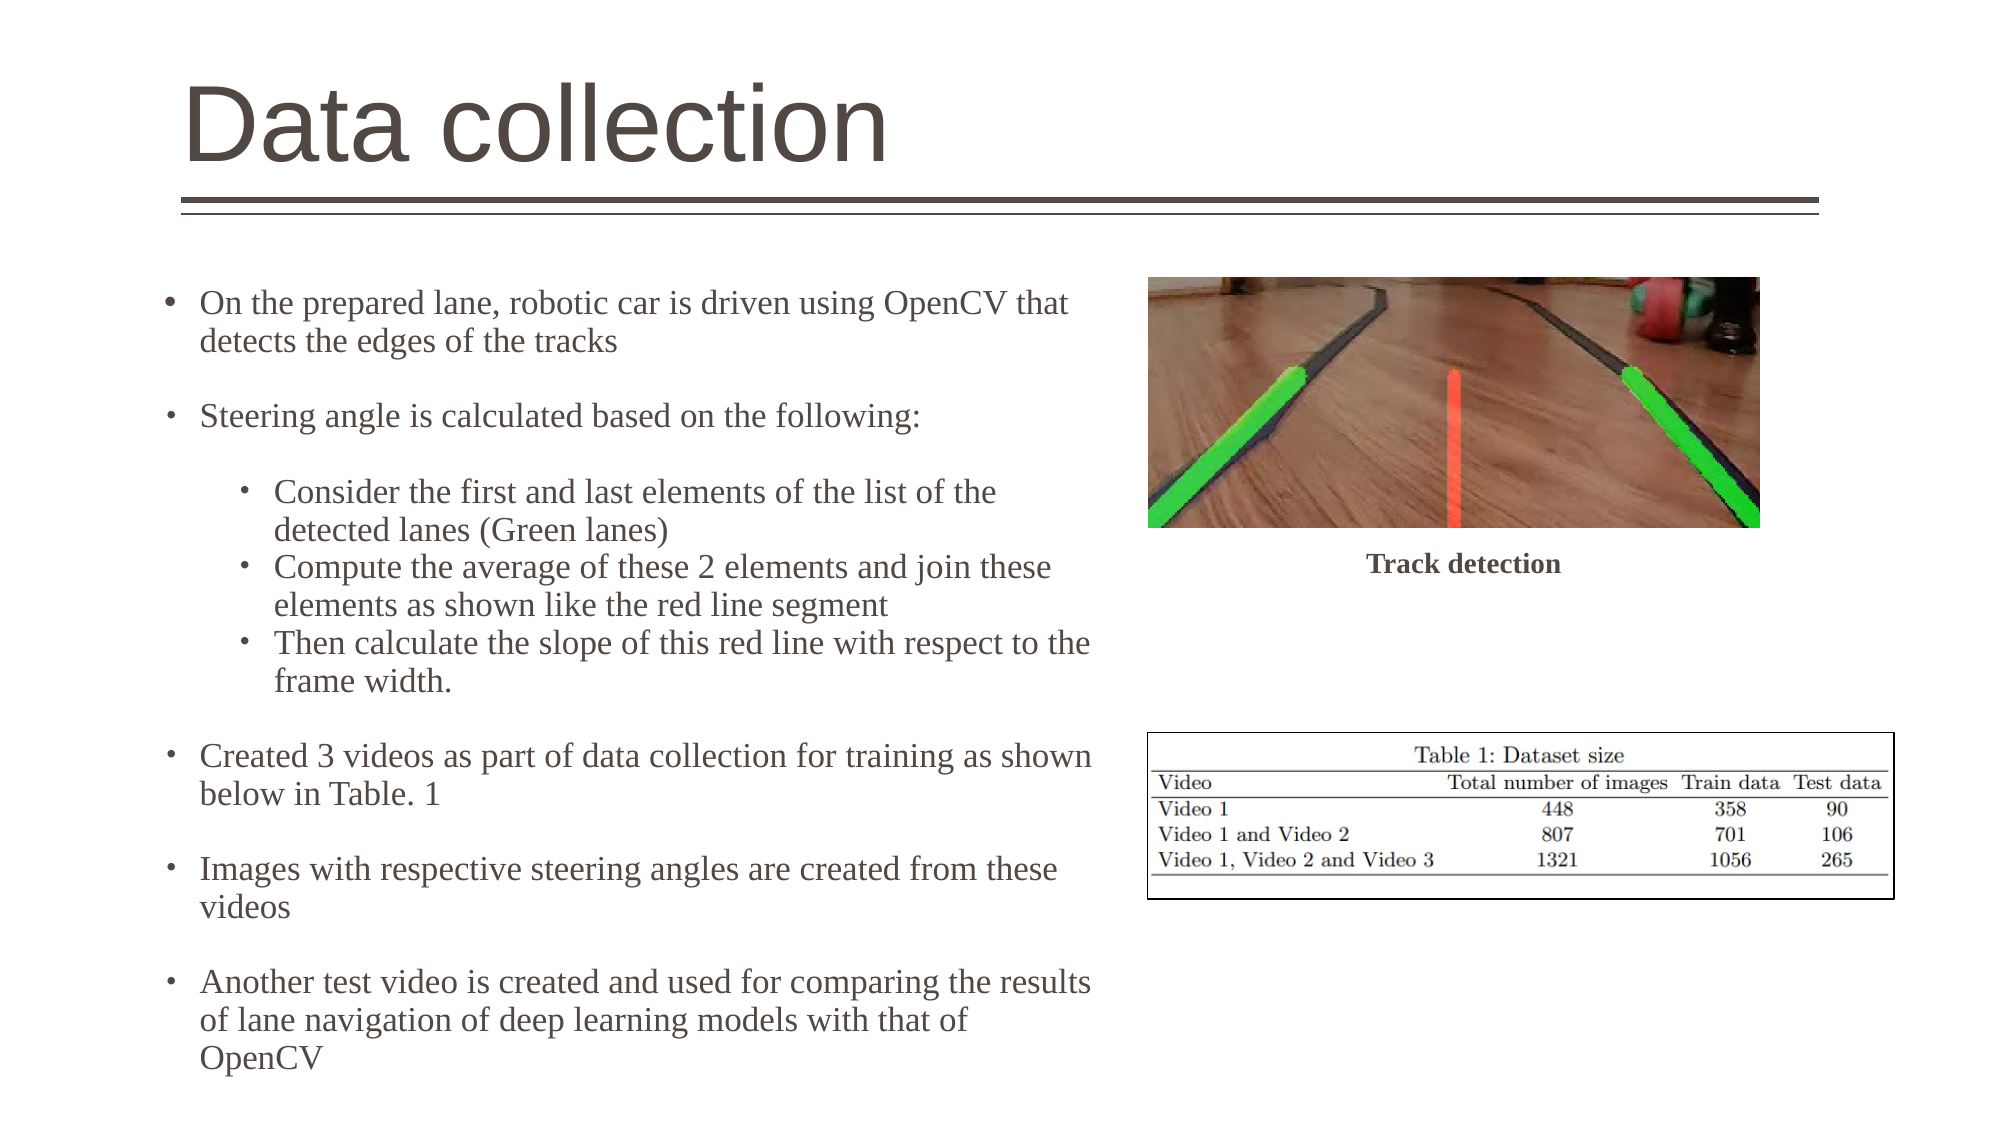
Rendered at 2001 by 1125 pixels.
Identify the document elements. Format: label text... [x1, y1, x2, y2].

picture [1148, 276, 1760, 528]
text_box Track detection [1351, 537, 1596, 588]
list On the prepared lane, robotic car is driven using OpenCV that detects the edges of the tracks Steering angle is calculated based on the following: Consider the first and last elements of the list of the detected lanes (Green lanes) Compute the average of these 2 elements and join these elements as shown like the red line segment Then calculate the slope of this red line with respect to the frame width. Created 3 videos as part of data collection for training as shown below in Table. 1 Images with respective steering angles are created from these videos Another test video is created and used for comparing the results of lane navigation of deep learning models with that of OpenCV [162, 277, 1097, 1090]
picture [1148, 733, 1894, 899]
title Data collection [181, 12, 1819, 193]
